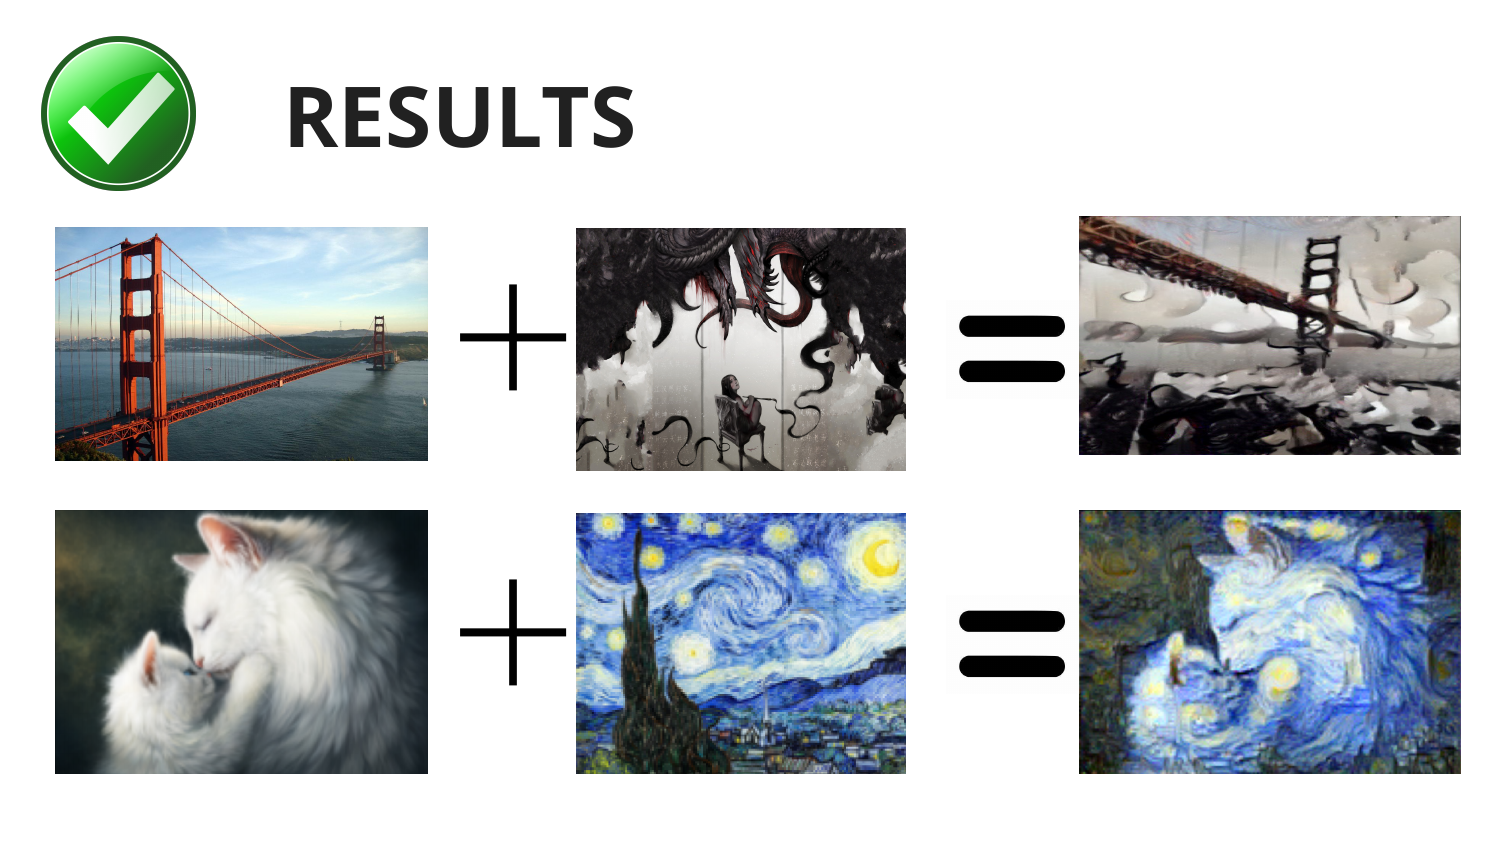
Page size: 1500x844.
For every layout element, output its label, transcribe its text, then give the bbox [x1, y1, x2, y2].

picture [55, 227, 428, 461]
picture [945, 509, 1461, 775]
picture [945, 216, 1461, 455]
title RESULTS [202, 48, 1449, 180]
picture [438, 513, 906, 775]
picture [438, 228, 906, 471]
picture [55, 509, 428, 775]
picture [40, 36, 196, 192]
